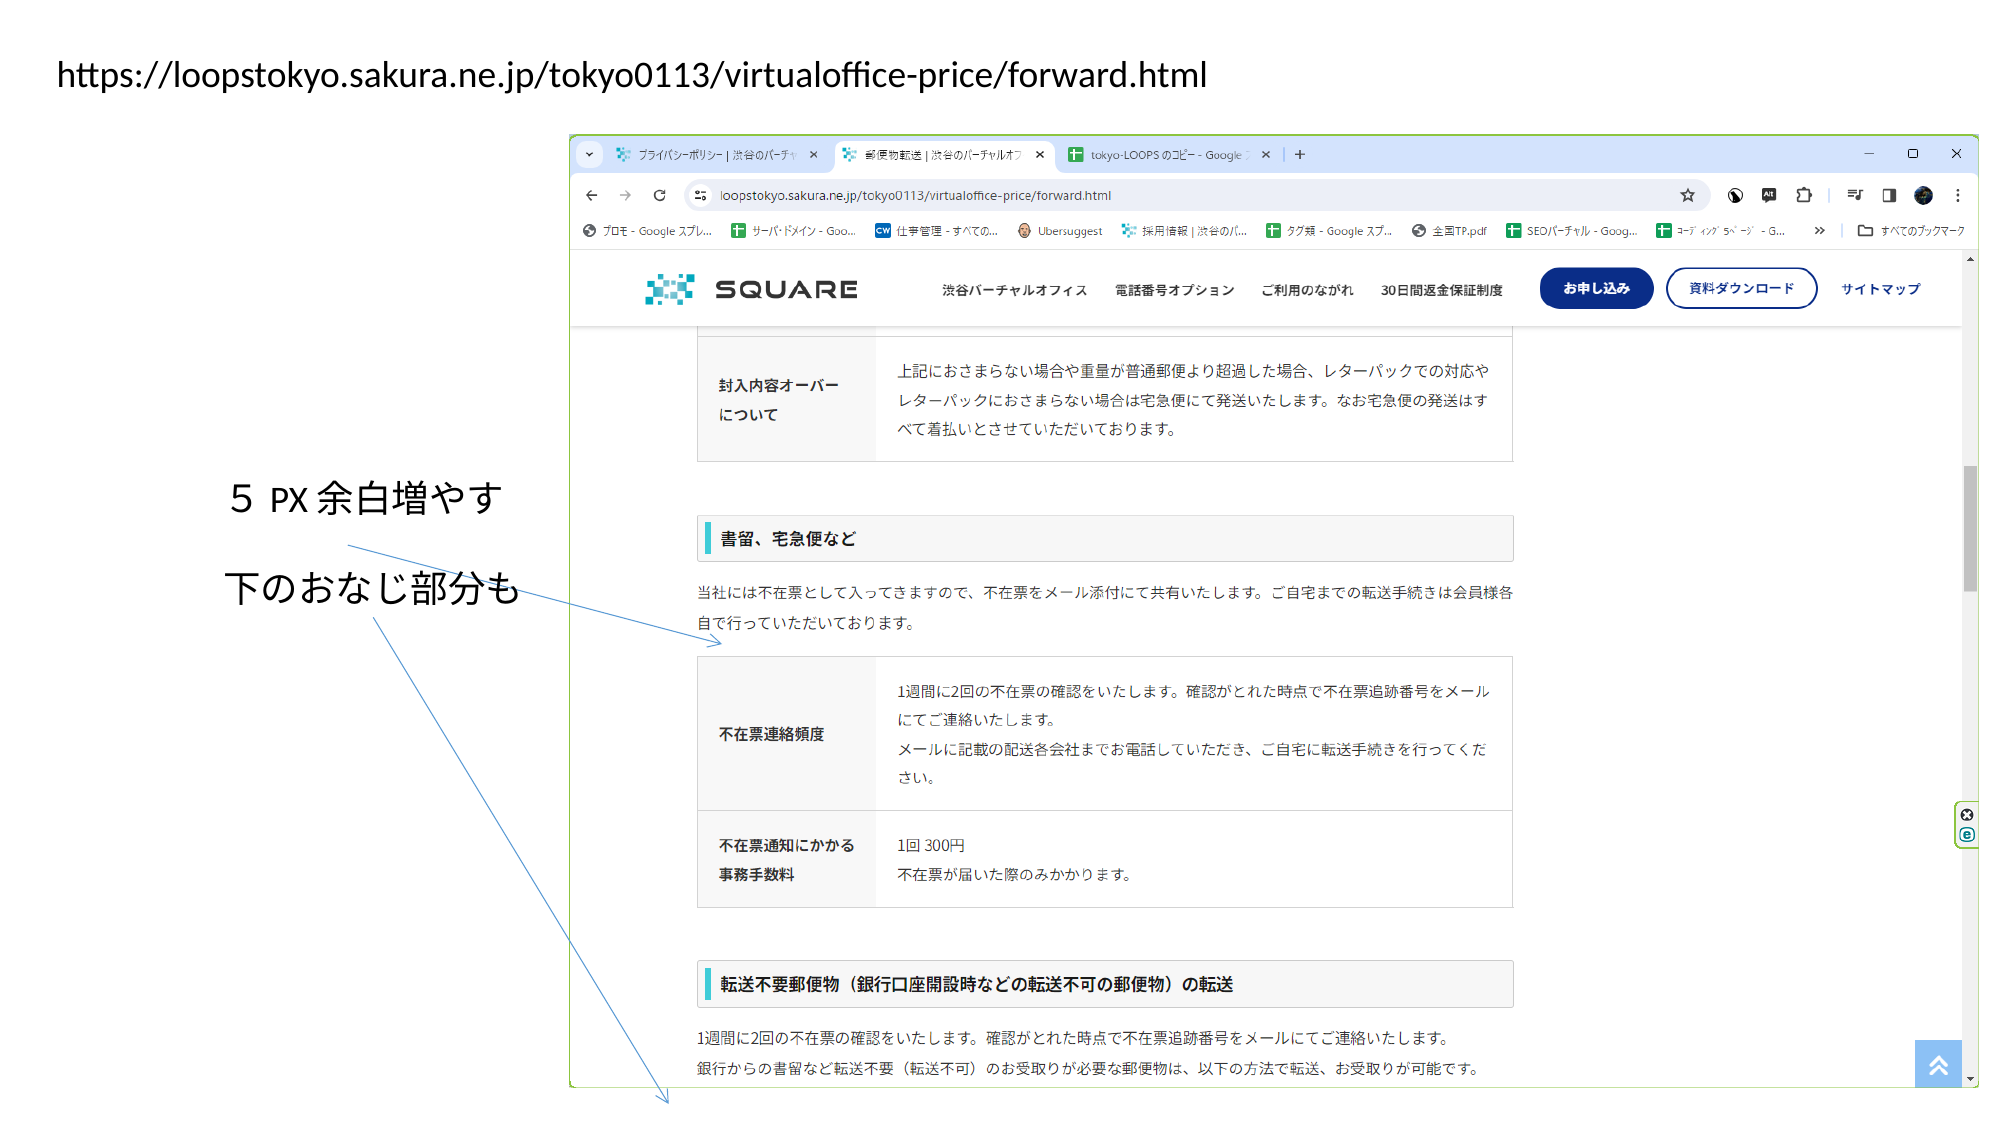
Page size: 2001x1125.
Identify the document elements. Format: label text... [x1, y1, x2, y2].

text_box ５PX余白増やす 下のおなじ部分も [208, 467, 538, 618]
text_box https://loopstokyo.sakura.ne.jp/tokyo0113/virtualoffice-price/forward.html [41, 42, 1224, 102]
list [568, 134, 1979, 1088]
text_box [373, 618, 669, 1104]
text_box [347, 544, 723, 644]
